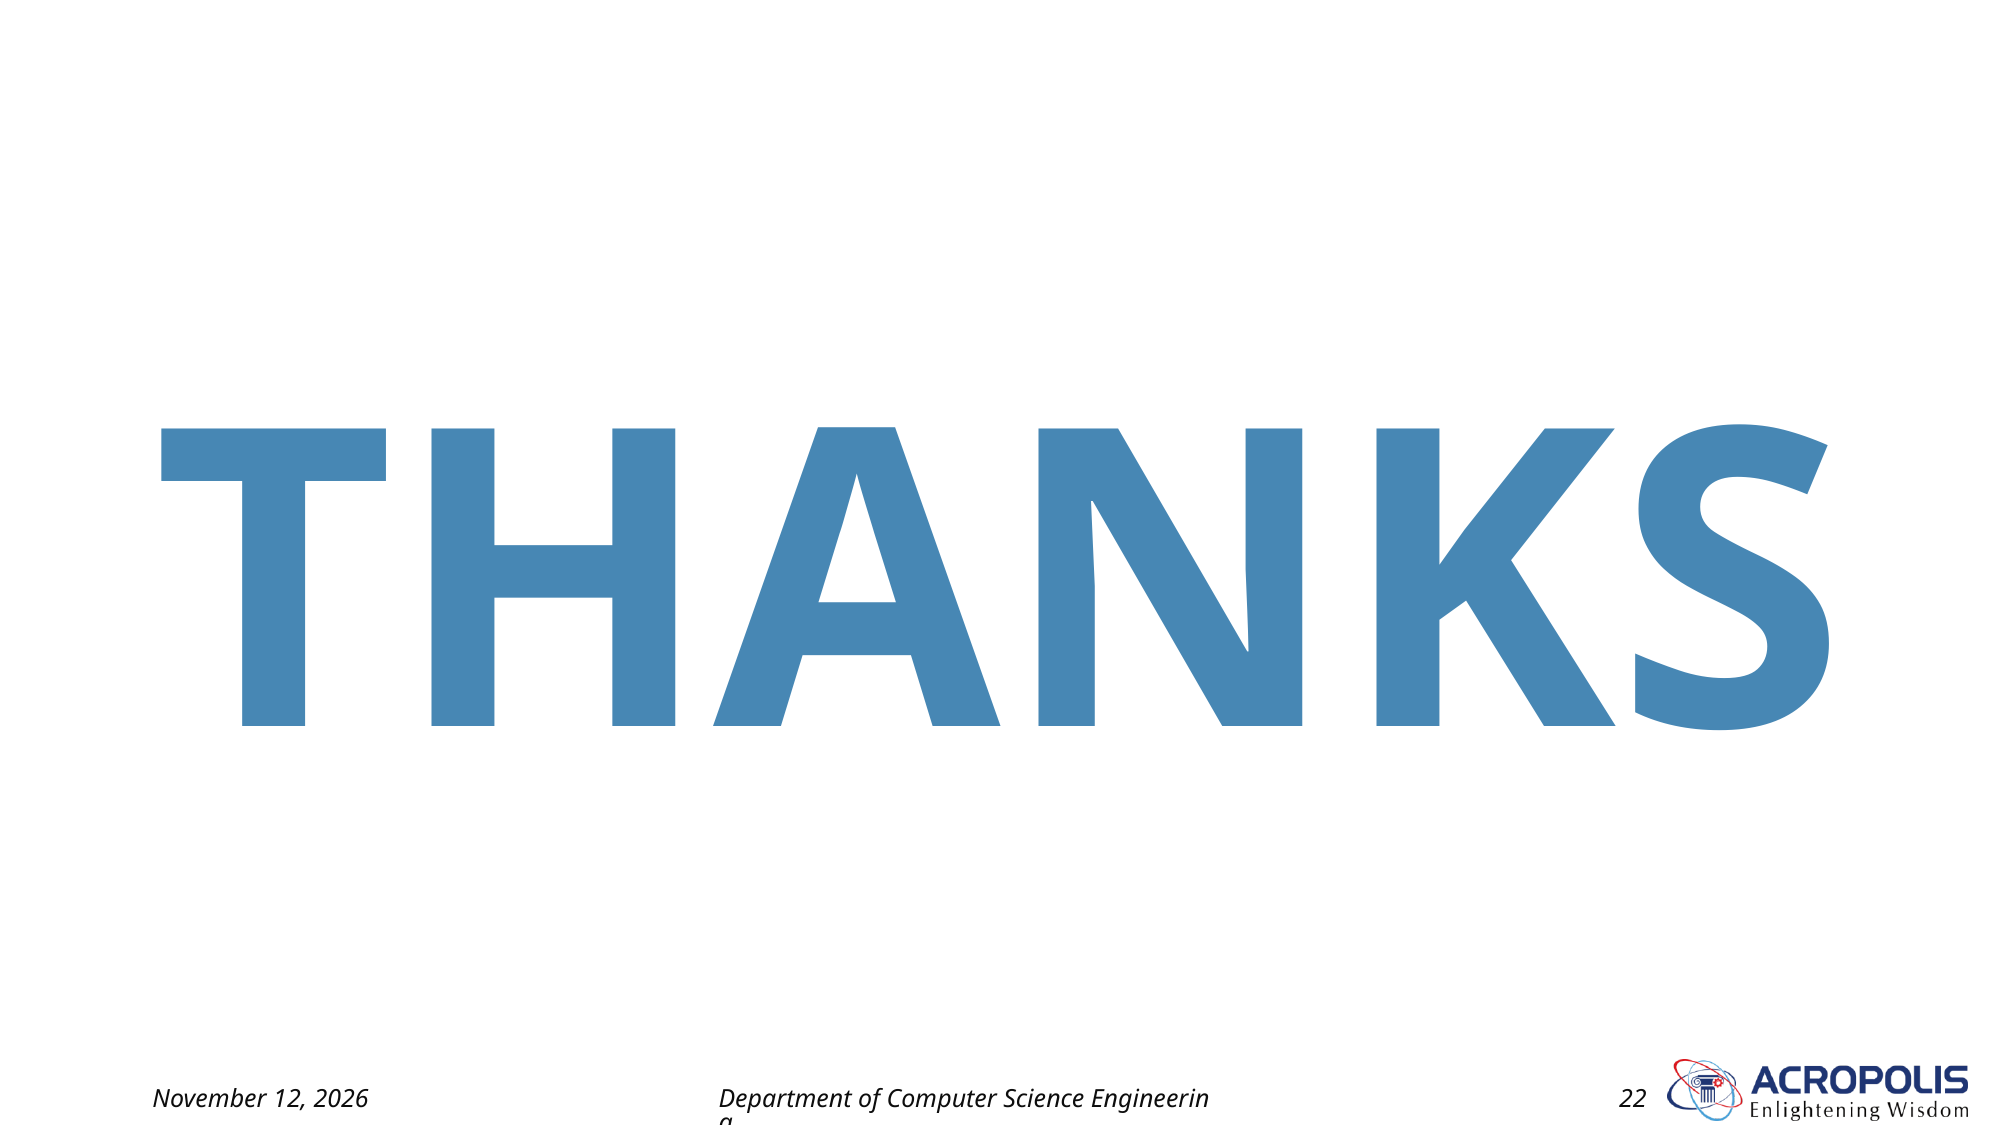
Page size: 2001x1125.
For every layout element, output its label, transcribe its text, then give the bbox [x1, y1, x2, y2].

picture [1667, 1059, 1968, 1121]
footer Department of Computer Science Engineering [703, 1076, 1229, 1122]
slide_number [137, 1076, 663, 1122]
text_box THANKS [15, 302, 1985, 818]
slide_number 22 [1436, 1076, 1662, 1122]
